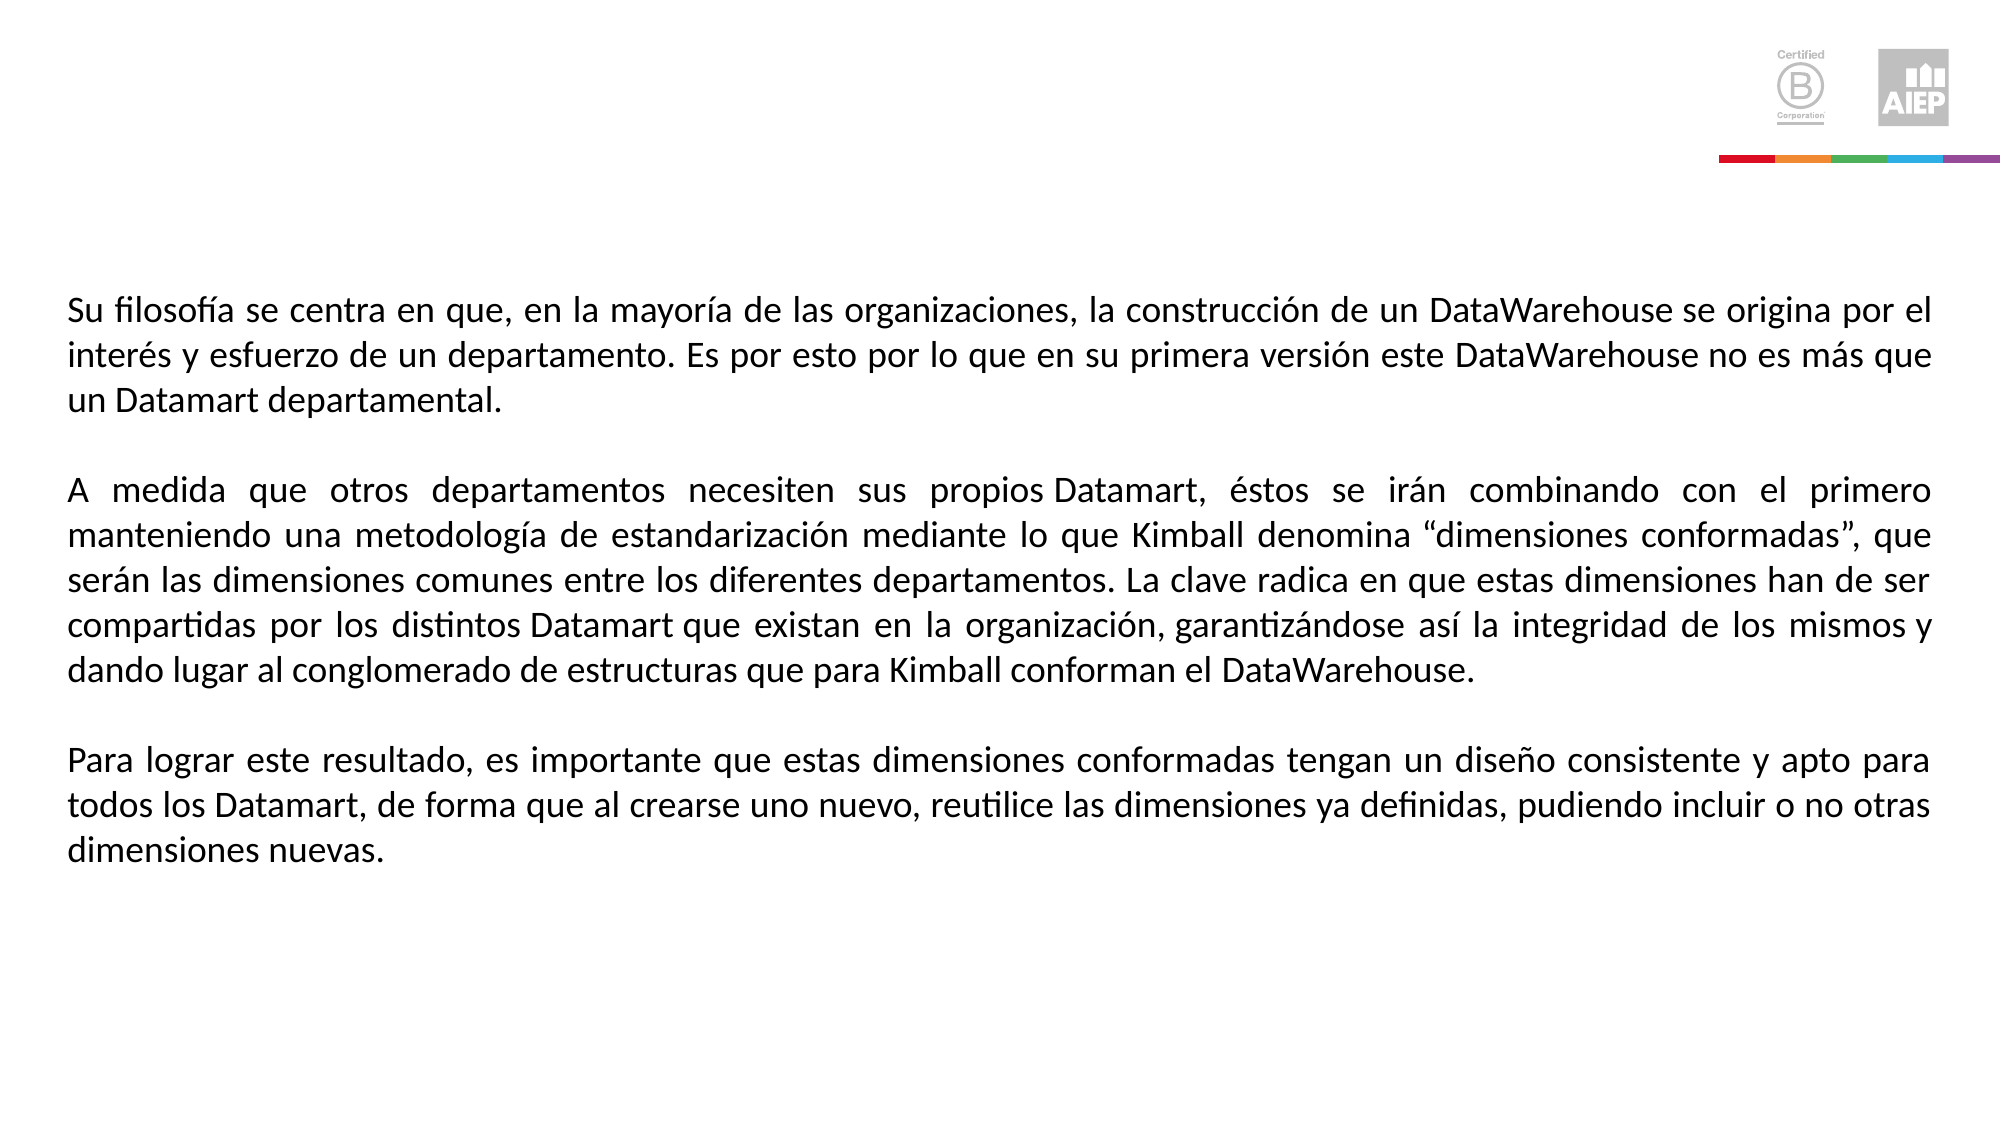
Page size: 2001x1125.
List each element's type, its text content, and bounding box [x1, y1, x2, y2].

text_box Su filosofía se centra en que, en la mayoría de las organizaciones, la construcción de un DataWarehouse se origina por el interés y esfuerzo de un departamento. Es por esto por lo que en su primera versión este DataWarehouse no es más que un Datamart departamental. A medida que otros departamentos necesiten sus propios Datamart, éstos se irán combinando con el primero manteniendo una metodología de estandarización mediante lo que Kimball denomina “dimensiones conformadas”, que serán las dimensiones comunes entre los diferentes departamentos. La clave radica en que estas dimensiones han de ser compartidas por los distintos Datamart que existan en la organización, garantizándose así la integridad de los mismos y dando lugar al conglomerado de estructuras que para Kimball conforman el DataWarehouse. Para lograr este resultado, es importante que estas dimensiones conformadas tengan un diseño consistente y apto para todos los Datamart, de forma que al crearse uno nuevo, reutilice las dimensiones ya definidas, pudiendo incluir o no otras dimensiones nuevas. [52, 277, 1948, 877]
